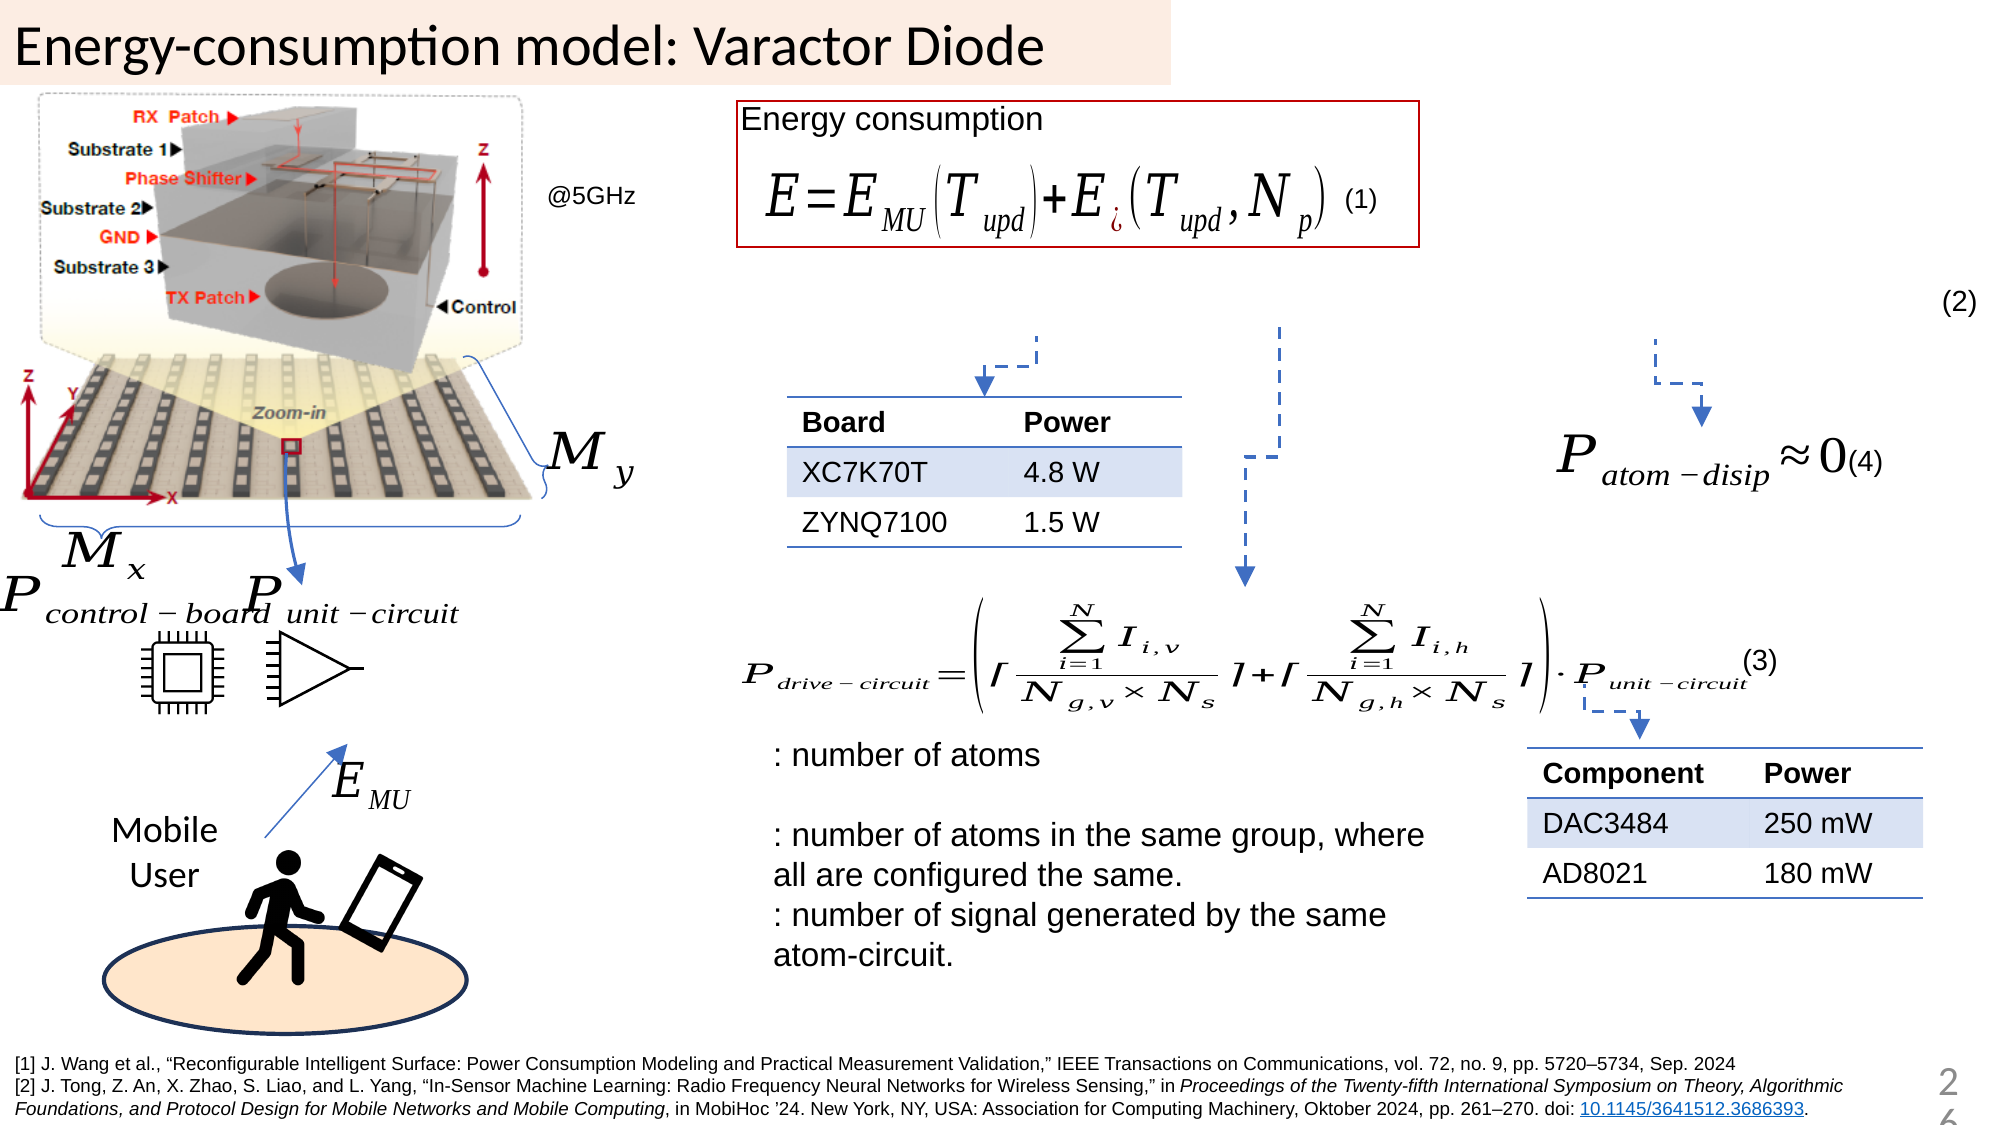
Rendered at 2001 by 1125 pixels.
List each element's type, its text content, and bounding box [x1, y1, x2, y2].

table_cell ZYNQ7100 [787, 497, 1008, 546]
text_box [734, 99, 1421, 249]
text_box [1] J. Wang et al., “Reconfigurable Intelligent Surface: Power Consumption Modeling and Practical Measurement Validation,” IEEE Transactions on Communications, vol. 72, no. 9, pp. 5720–5734, Sep. 2024 [2] J. Tong, Z. An, X. Zhao, S. Liao, and L. Yang, “In-Sensor Machine Learning: Radio Frequency Neural Networks for Wireless Sensing,” in Proceedings of the Twenty-fifth International Symposium on Theory, Algorithmic Foundations, and Protocol Design for Mobile Networks and Mobile Computing, in MobiHoc ’24. New York, NY, USA: Association for Computing Machinery, Oktober 2024, pp. 261–270. doi: 10.1145/3641512.3686393. [0, 1043, 1908, 1125]
table_header Component [1527, 749, 1749, 797]
table_header Power [1749, 749, 1923, 797]
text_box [1634, 359, 1723, 407]
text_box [1643, 718, 1647, 734]
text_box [264, 743, 348, 839]
slide_number 26 [1923, 1049, 1969, 1110]
text_box @5GHz [548, 171, 652, 217]
table_cell 4.8 W [1008, 448, 1182, 497]
text_box [101, 930, 469, 1037]
table_header Board [787, 398, 1008, 446]
text_box [286, 520, 342, 586]
text_box (1) [1329, 173, 1393, 221]
table_cell 250 mW [1749, 799, 1923, 848]
text_box (4) [1833, 435, 1899, 485]
table_cell 180 mW [1749, 848, 1923, 897]
text_box Energy-consumption model: Varactor Diode [0, 0, 1171, 85]
picture [6, 89, 543, 512]
text_box (3) [1727, 634, 1794, 684]
picture [204, 838, 447, 993]
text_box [265, 631, 365, 706]
text_box (2) [1927, 275, 1993, 325]
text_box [1694, 413, 1709, 417]
picture [127, 617, 239, 729]
text_box [40, 520, 287, 539]
table_cell XC7K70T [787, 448, 1008, 497]
text_box [337, 520, 520, 528]
table_cell DAC3484 [1527, 799, 1749, 848]
text_box Mobile User [93, 797, 236, 903]
table_header Power [1008, 398, 1182, 446]
table_cell 1.5 W [1008, 497, 1182, 546]
text_box Energy consumption [725, 89, 1089, 145]
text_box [1131, 439, 1393, 475]
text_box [1583, 683, 1641, 740]
table_cell AD8021 [1527, 848, 1749, 897]
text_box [979, 340, 1042, 393]
